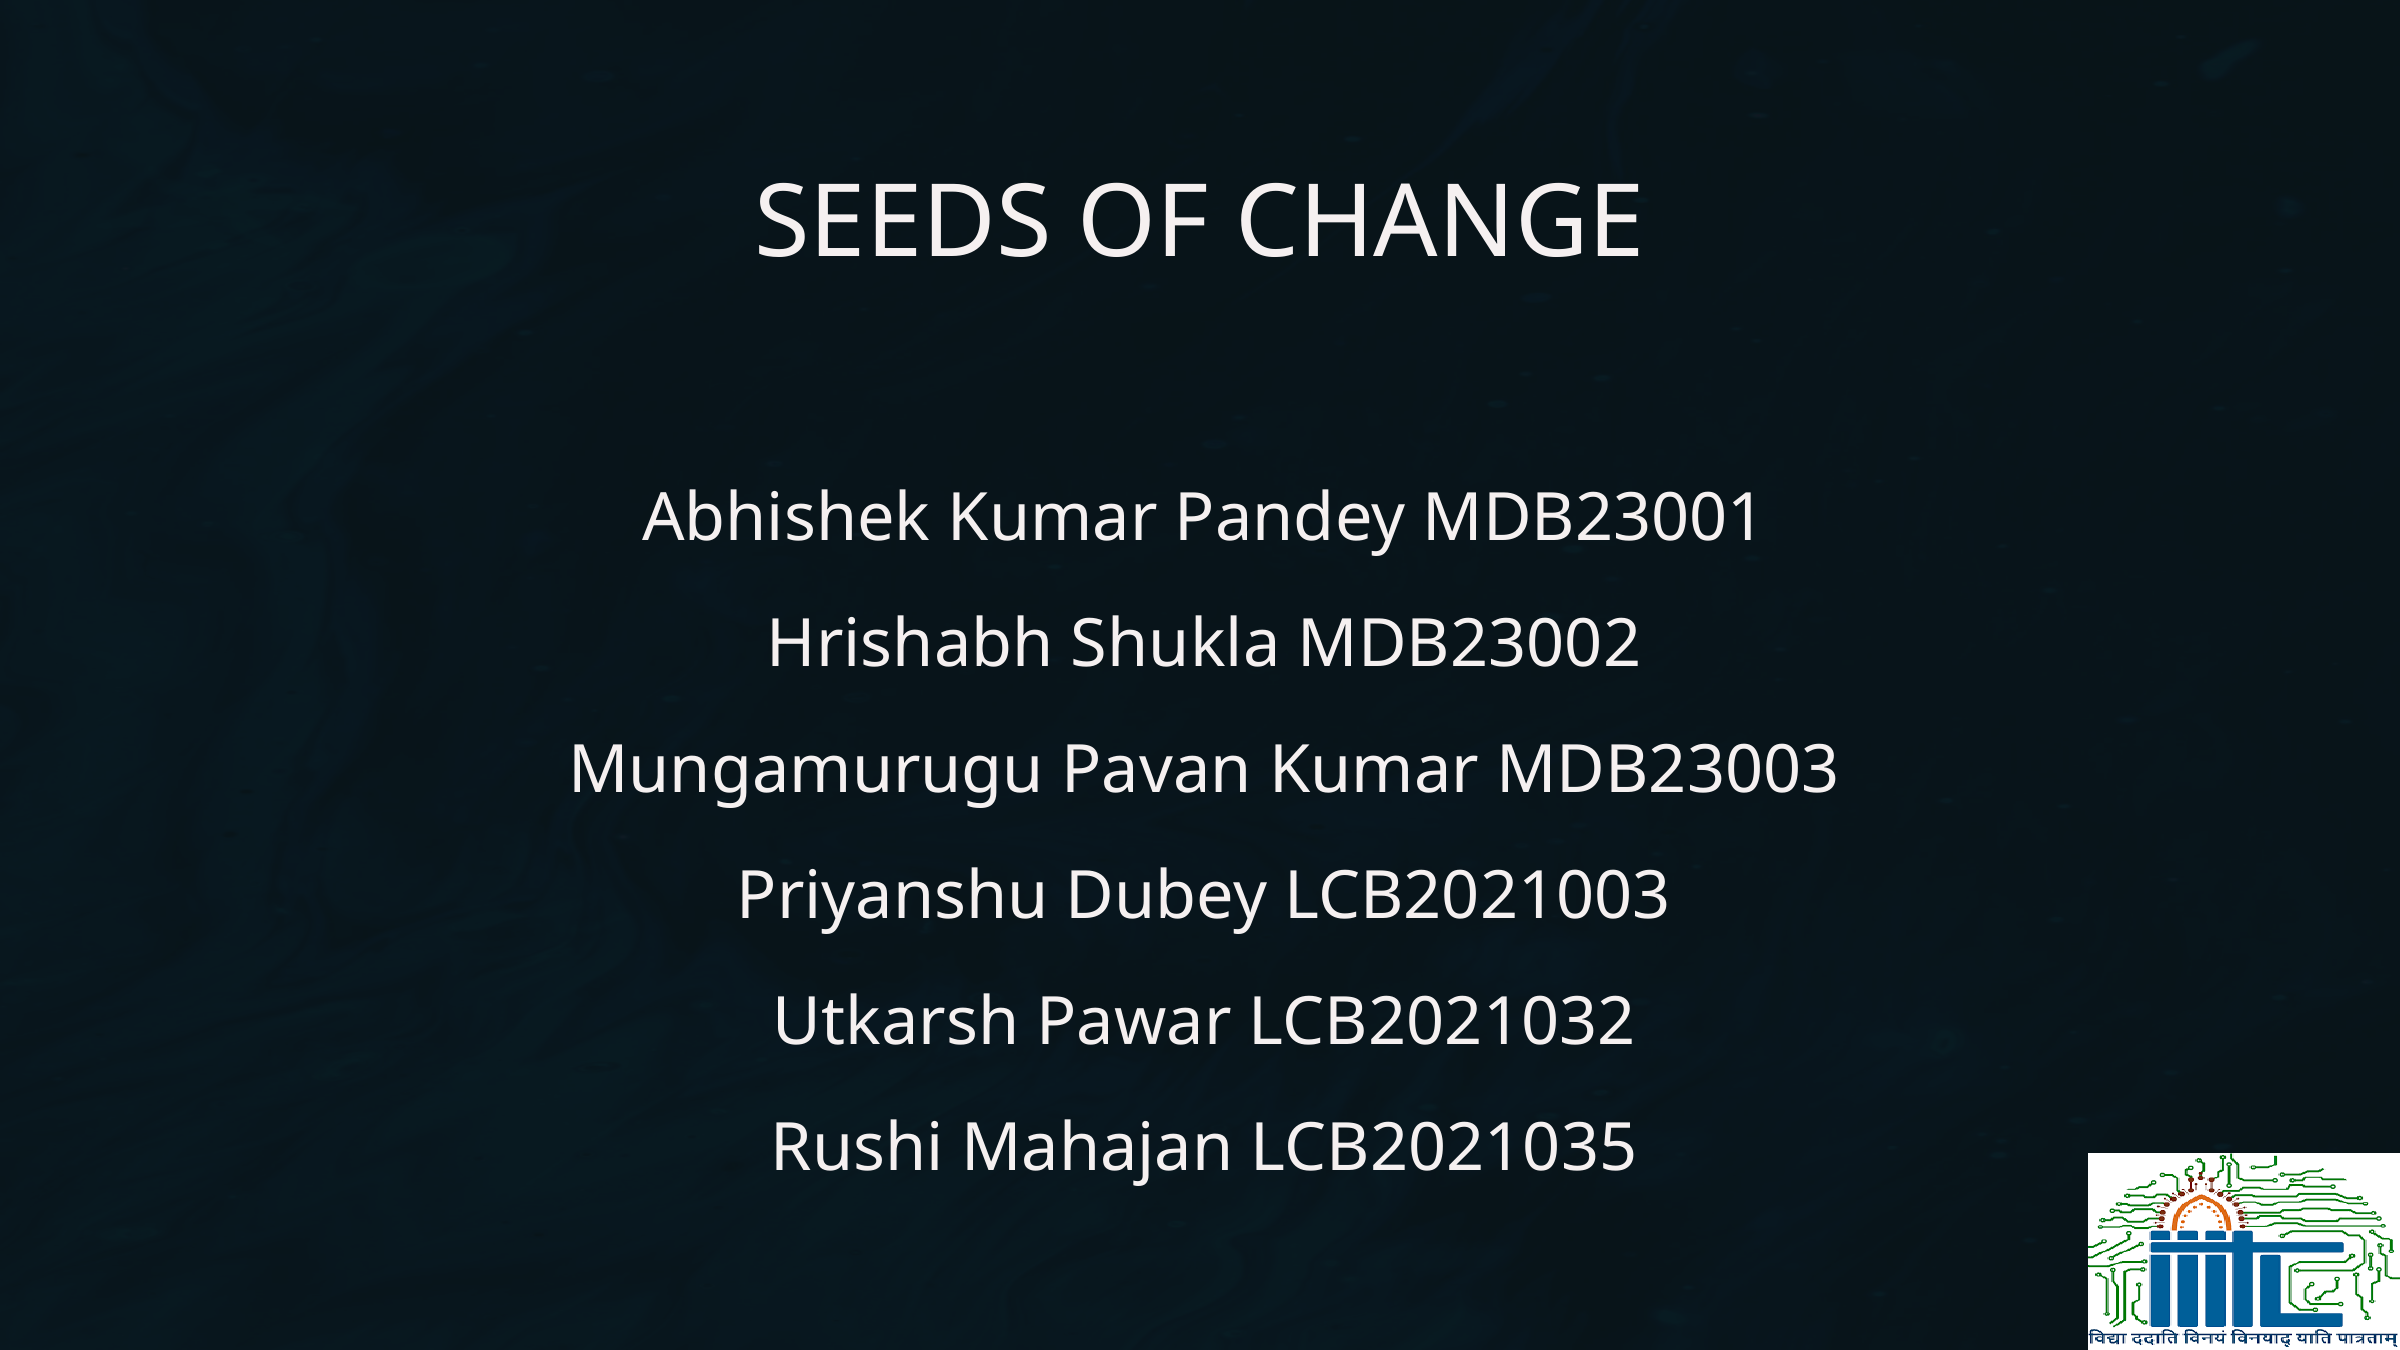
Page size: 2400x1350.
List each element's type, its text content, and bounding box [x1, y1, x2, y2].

text_box SEEDS OF CHANGE [82, 143, 2318, 285]
text_box Abhishek Kumar Pandey MDB23001 Hrishabh Shukla MDB23002 Mungamurugu Pavan Kumar MDB23003 Priyanshu Dubey LCB2021003 Utkarsh Pawar LCB2021032 Rushi Mahajan LCB2021035 [82, 420, 2327, 1192]
picture [2088, 1153, 2400, 1350]
